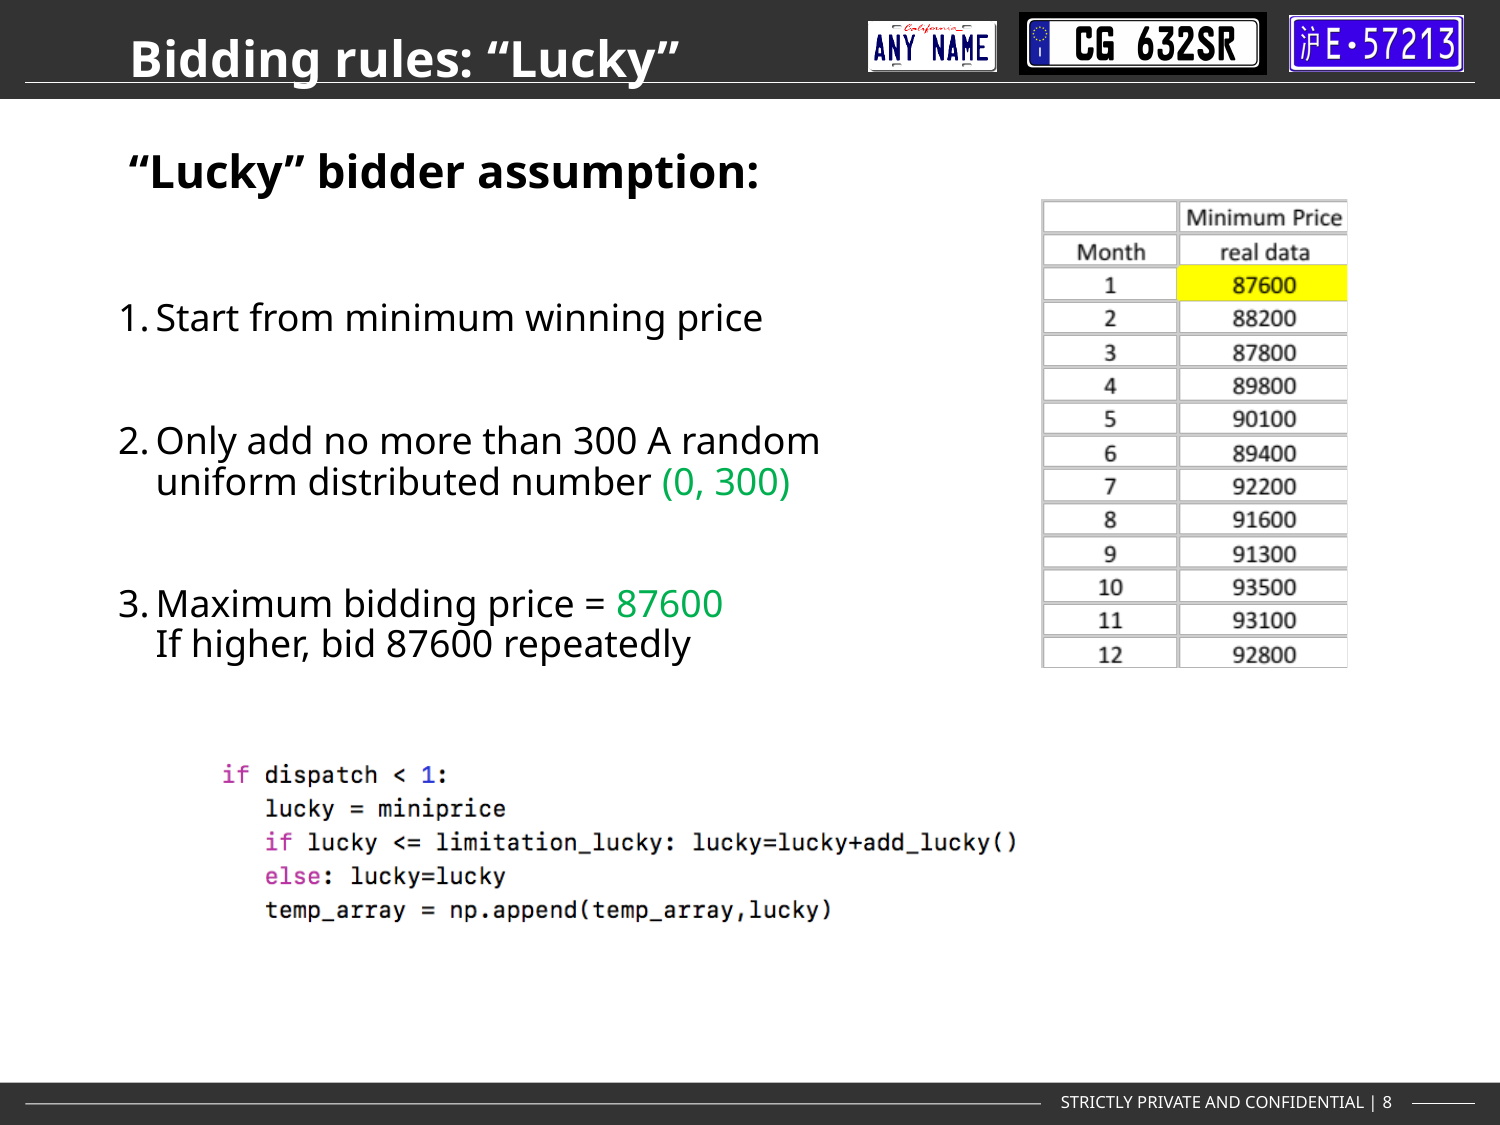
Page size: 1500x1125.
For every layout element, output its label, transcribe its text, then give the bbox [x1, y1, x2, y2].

title “Lucky” bidder assumption: [113, 114, 977, 233]
picture [198, 745, 1042, 939]
picture [1041, 198, 1348, 668]
text_box Bidding rules: “Lucky” [115, 23, 1409, 96]
picture [1289, 15, 1464, 72]
picture [1019, 12, 1267, 23]
text_box Start from minimum winning price Only add no more than 300 A random uniform distributed number (0, 300) Maximum bidding price = 87600 If higher, bid 87600 repeatedly [103, 292, 976, 700]
